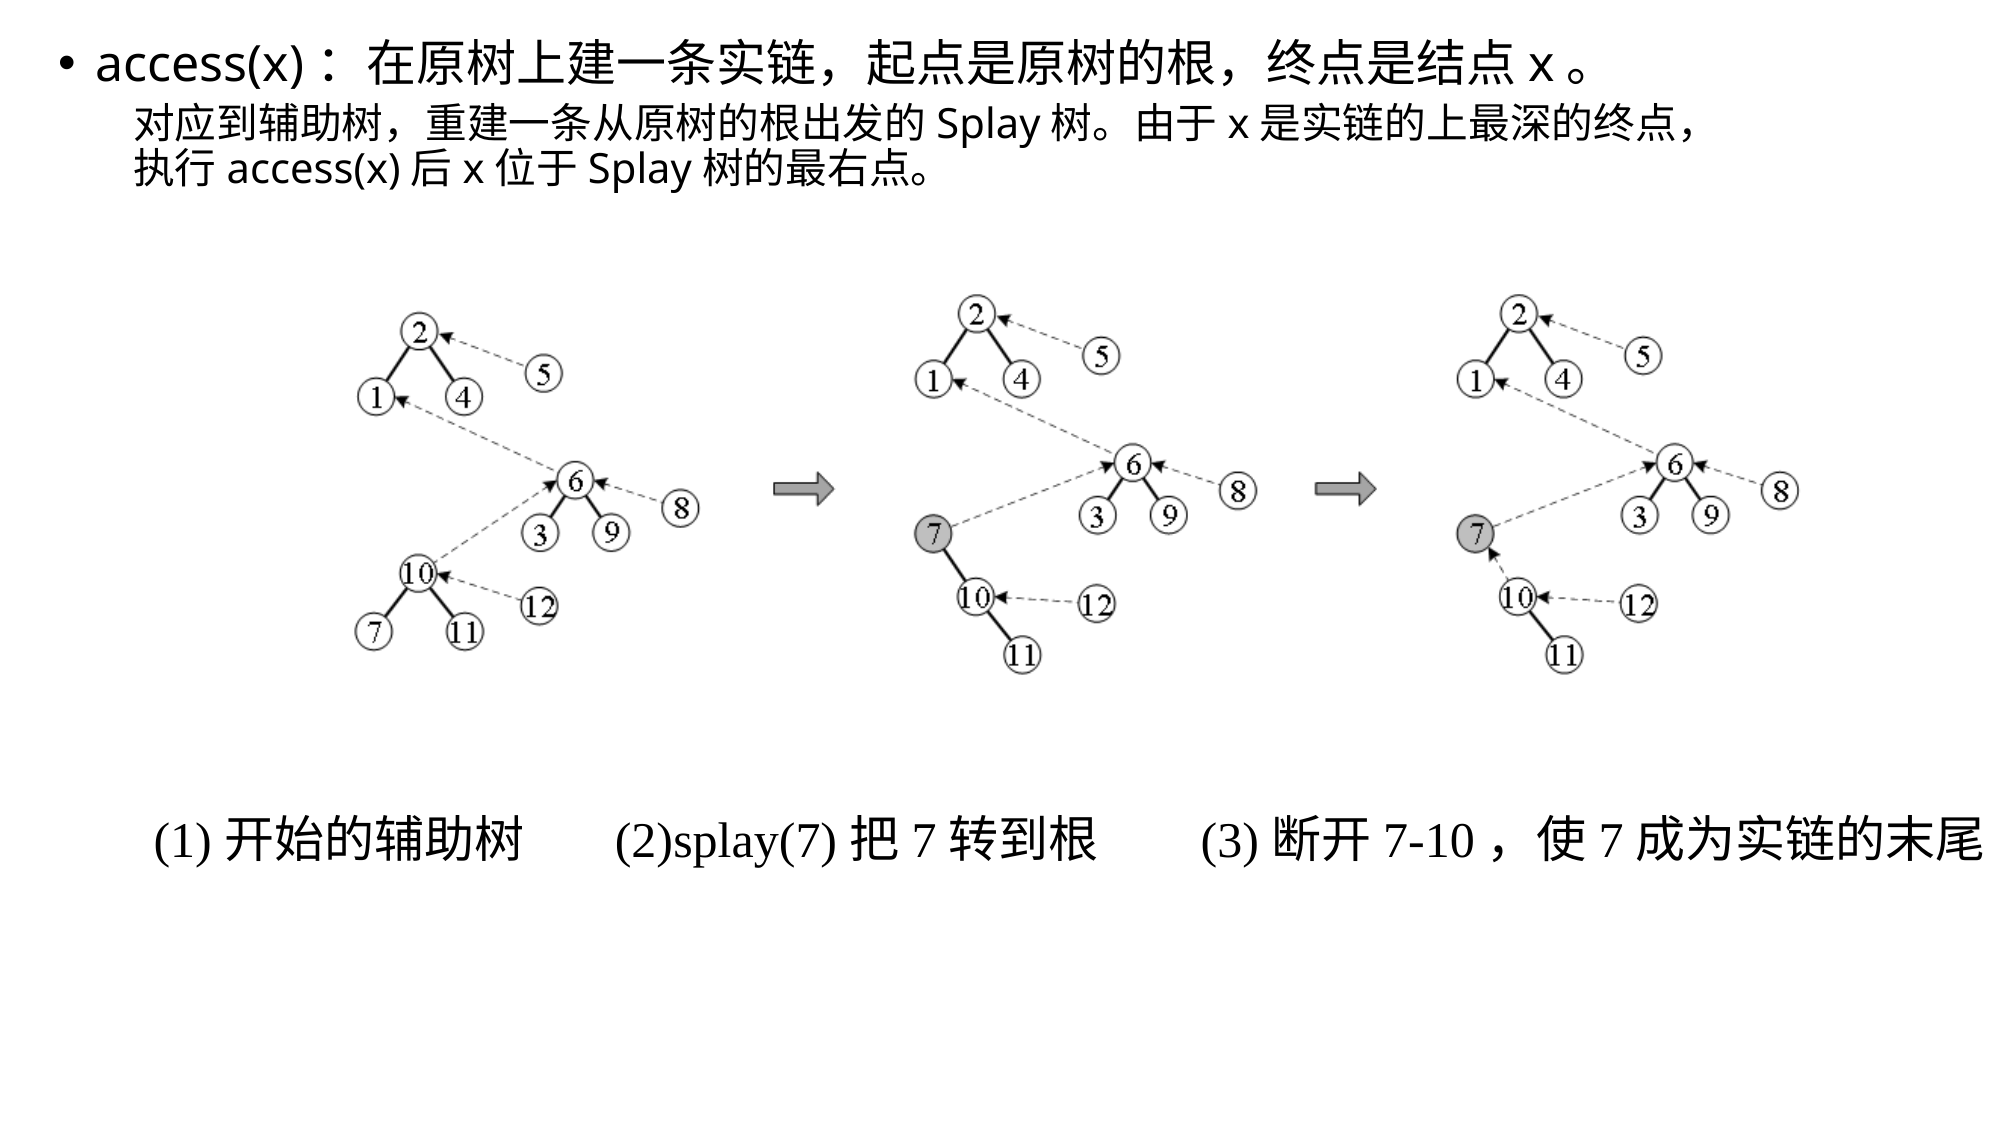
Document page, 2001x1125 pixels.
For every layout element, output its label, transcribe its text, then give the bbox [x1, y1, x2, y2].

list access(x)：在原树上建一条实链，起点是原树的根，终点是结点x。 对应到辅助树，重建一条从原树的根出发的Splay树。由于x是实链的上最深的终点，执行access(x)后x位于Splay树的最右点。 [43, 30, 1769, 745]
text_box (1)开始的辅助树 (2)splay(7)把7转到根 (3)断开7-10，使7成为实链的末尾 [101, 739, 2000, 875]
picture [338, 290, 1808, 681]
